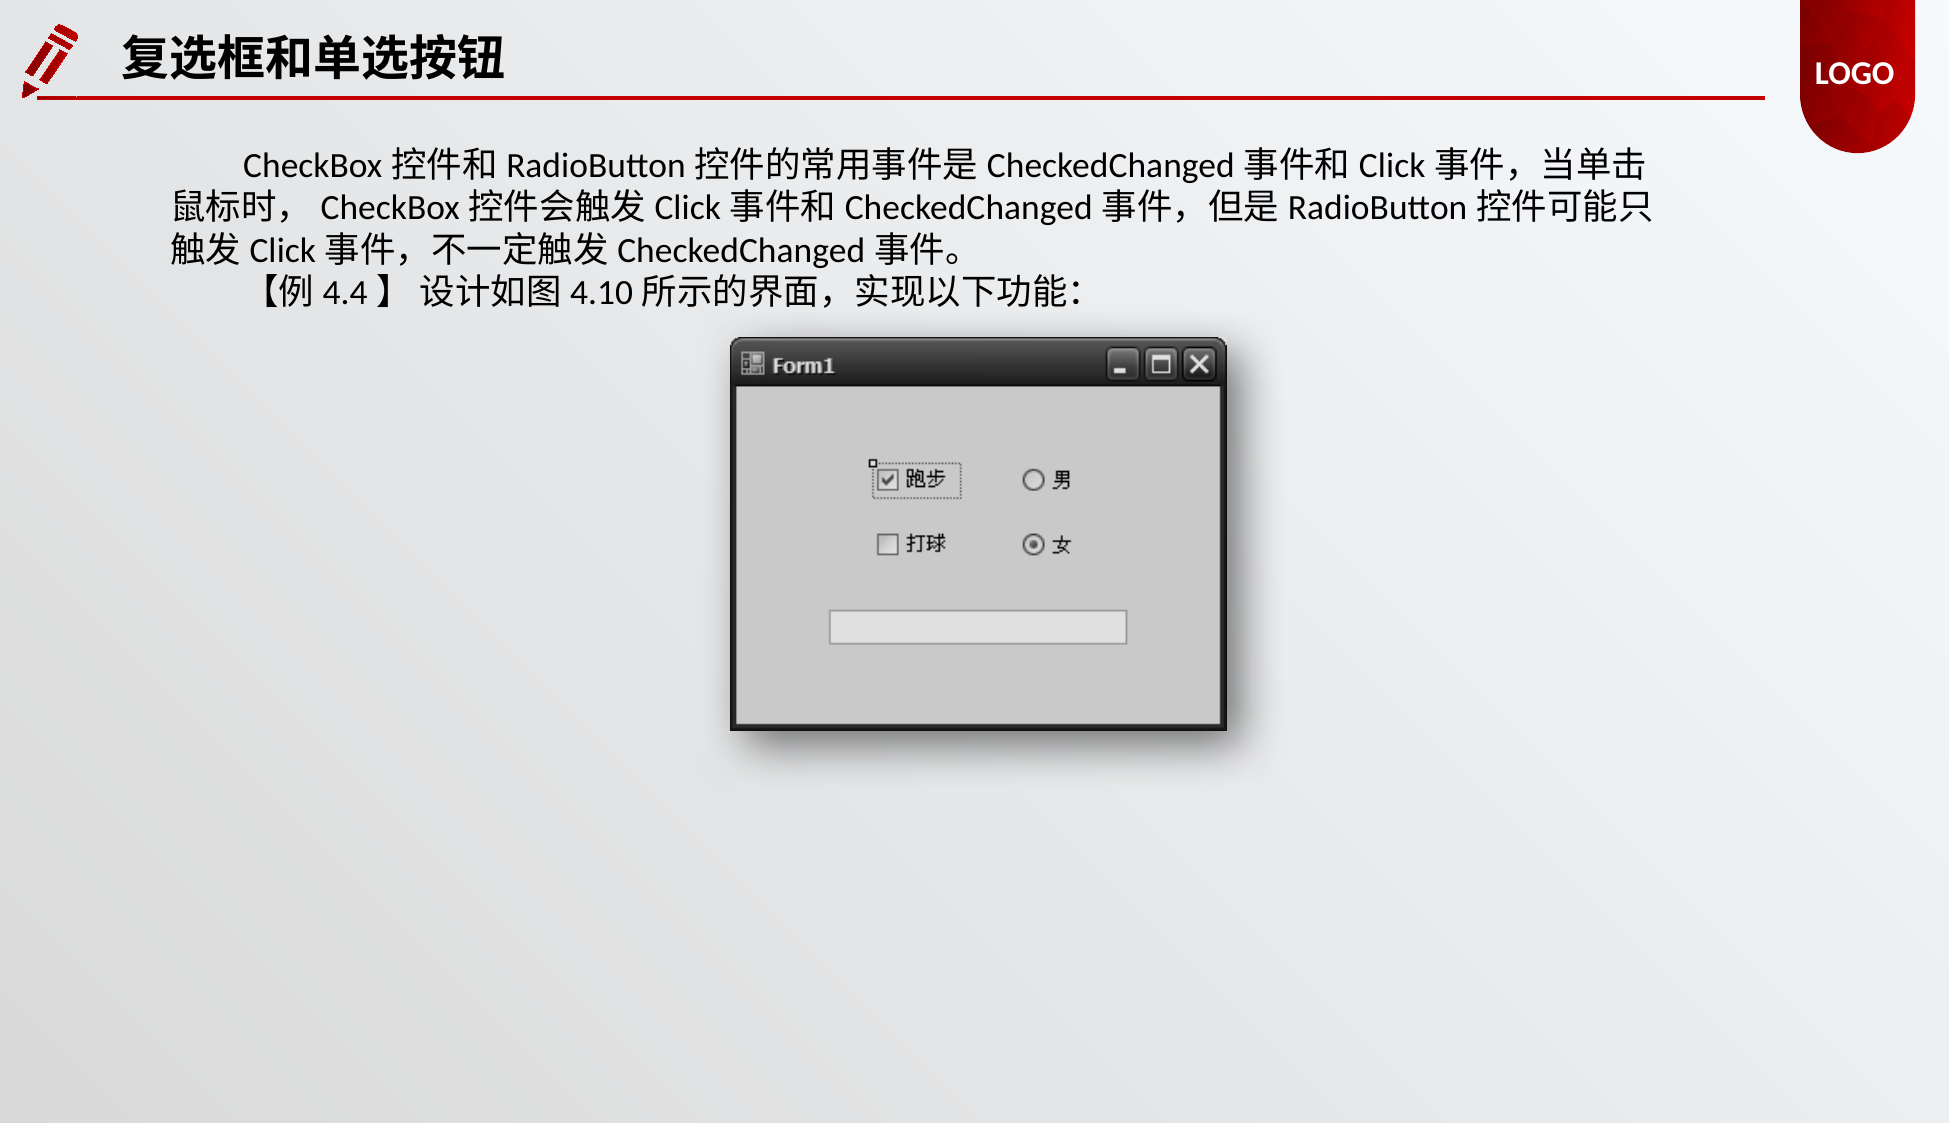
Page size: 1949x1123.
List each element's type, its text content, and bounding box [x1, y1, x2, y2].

text_box CheckBox控件和RadioButton控件的常用事件是CheckedChanged事件和Click事件，当单击鼠标时，CheckBox控件会触发Click事件和CheckedChanged事件，但是RadioButton控件可能只触发Click事件，不一定触发CheckedChanged事件。 【例4.4】 设计如图4.10所示的界面，实现以下功能： [155, 134, 1689, 320]
picture [54, 24, 78, 41]
picture [40, 50, 67, 83]
picture [48, 33, 73, 49]
picture [22, 82, 37, 97]
picture [26, 42, 52, 75]
text_box 复选框和单选按钮 [101, 17, 599, 95]
picture [1800, 0, 1916, 154]
picture [730, 337, 1227, 731]
